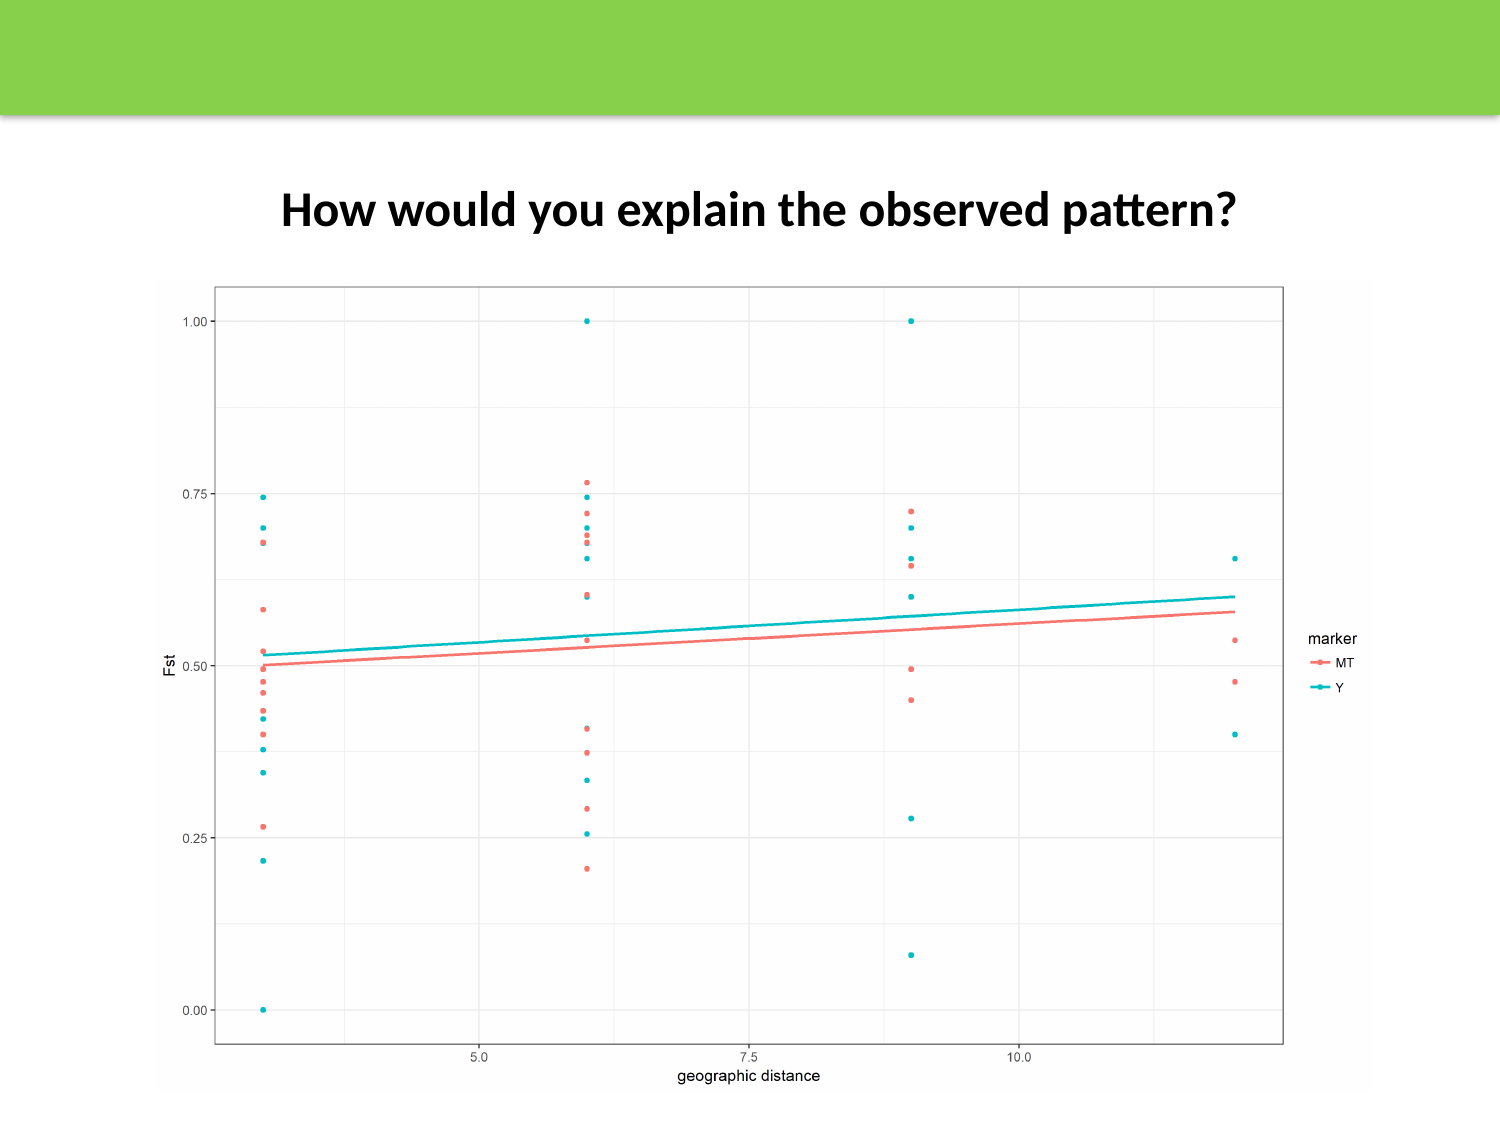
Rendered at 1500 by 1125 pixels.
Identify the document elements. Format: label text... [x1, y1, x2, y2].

text_box How would you explain the observed pattern? [266, 169, 1254, 244]
picture [155, 279, 1373, 1092]
text_box [0, 0, 1500, 116]
